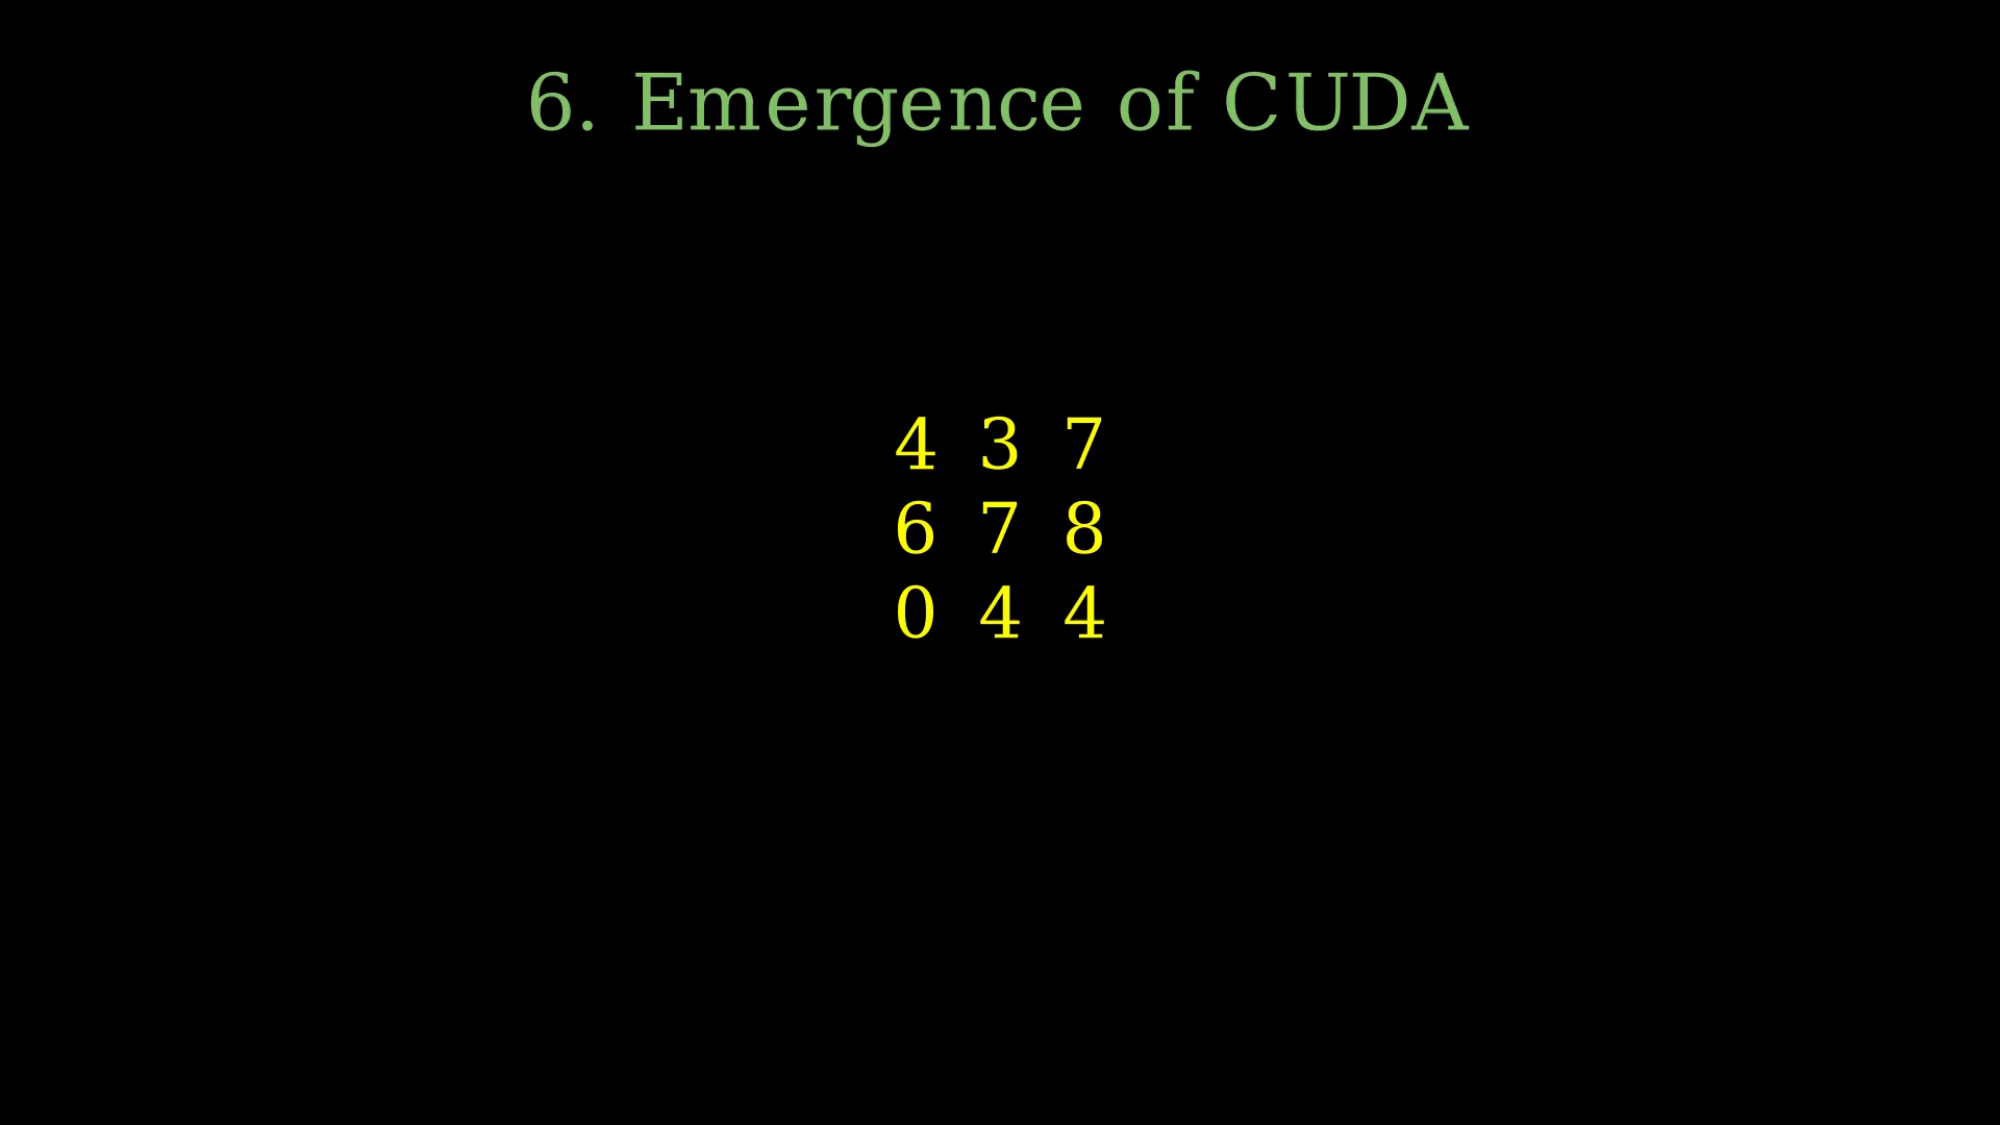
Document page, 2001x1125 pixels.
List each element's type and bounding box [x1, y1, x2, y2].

text_box [0, 0, 2000, 1125]
